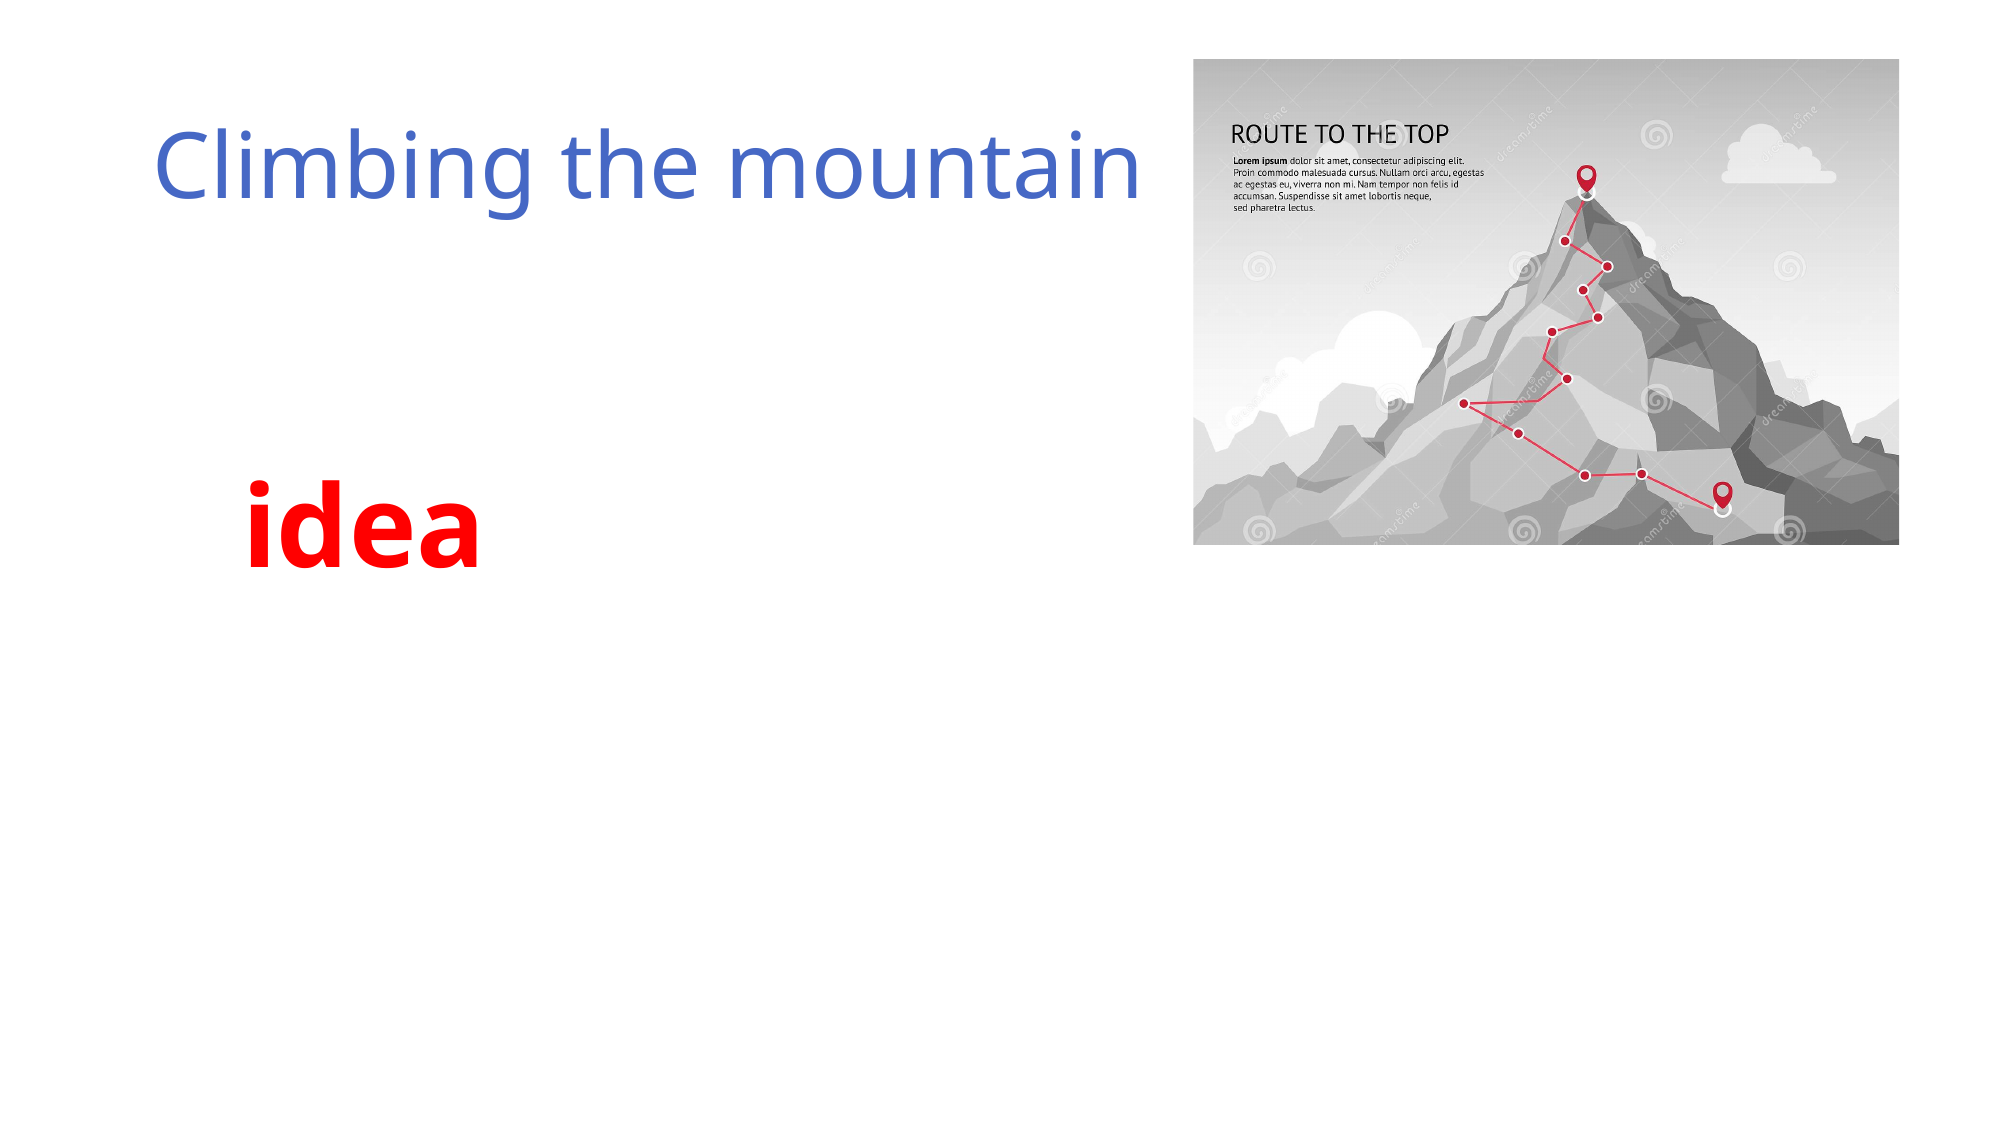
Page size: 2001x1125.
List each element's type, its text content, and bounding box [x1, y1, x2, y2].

list Two sorts of evidence You must, must, must say what is the idea that you are bringing to the proposal. “Where’s the beef?” Explain modestly but firmly why you are ideally equipped to carry out this work. (NB: not enough without (1)) [137, 299, 1239, 1014]
title Climbing the mountain [137, 59, 1193, 278]
picture [1193, 59, 1900, 545]
